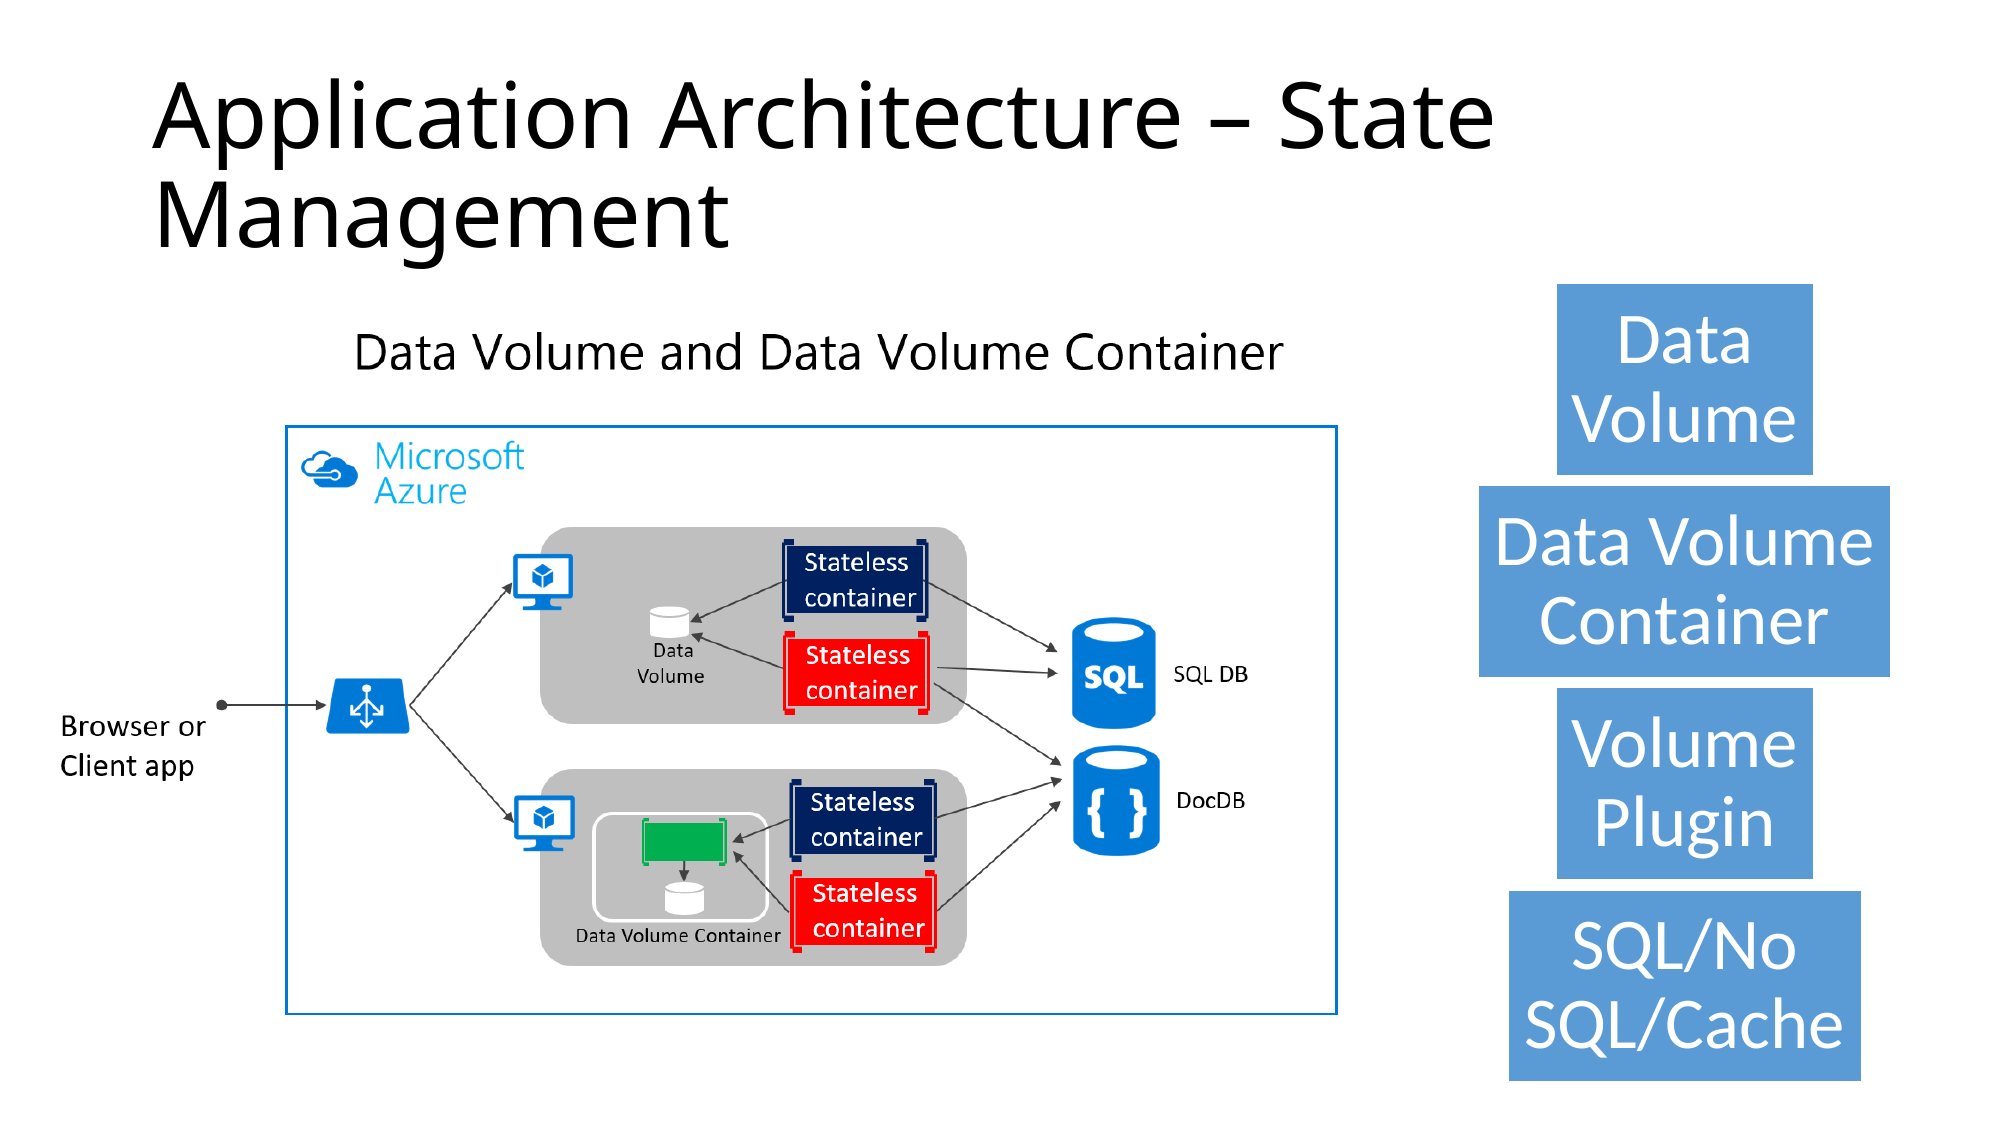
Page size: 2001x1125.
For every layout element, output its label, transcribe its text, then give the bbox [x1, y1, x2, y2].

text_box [1390, 282, 1979, 1083]
title Application Architecture – State Management [137, 59, 1863, 278]
picture [41, 296, 1390, 1069]
